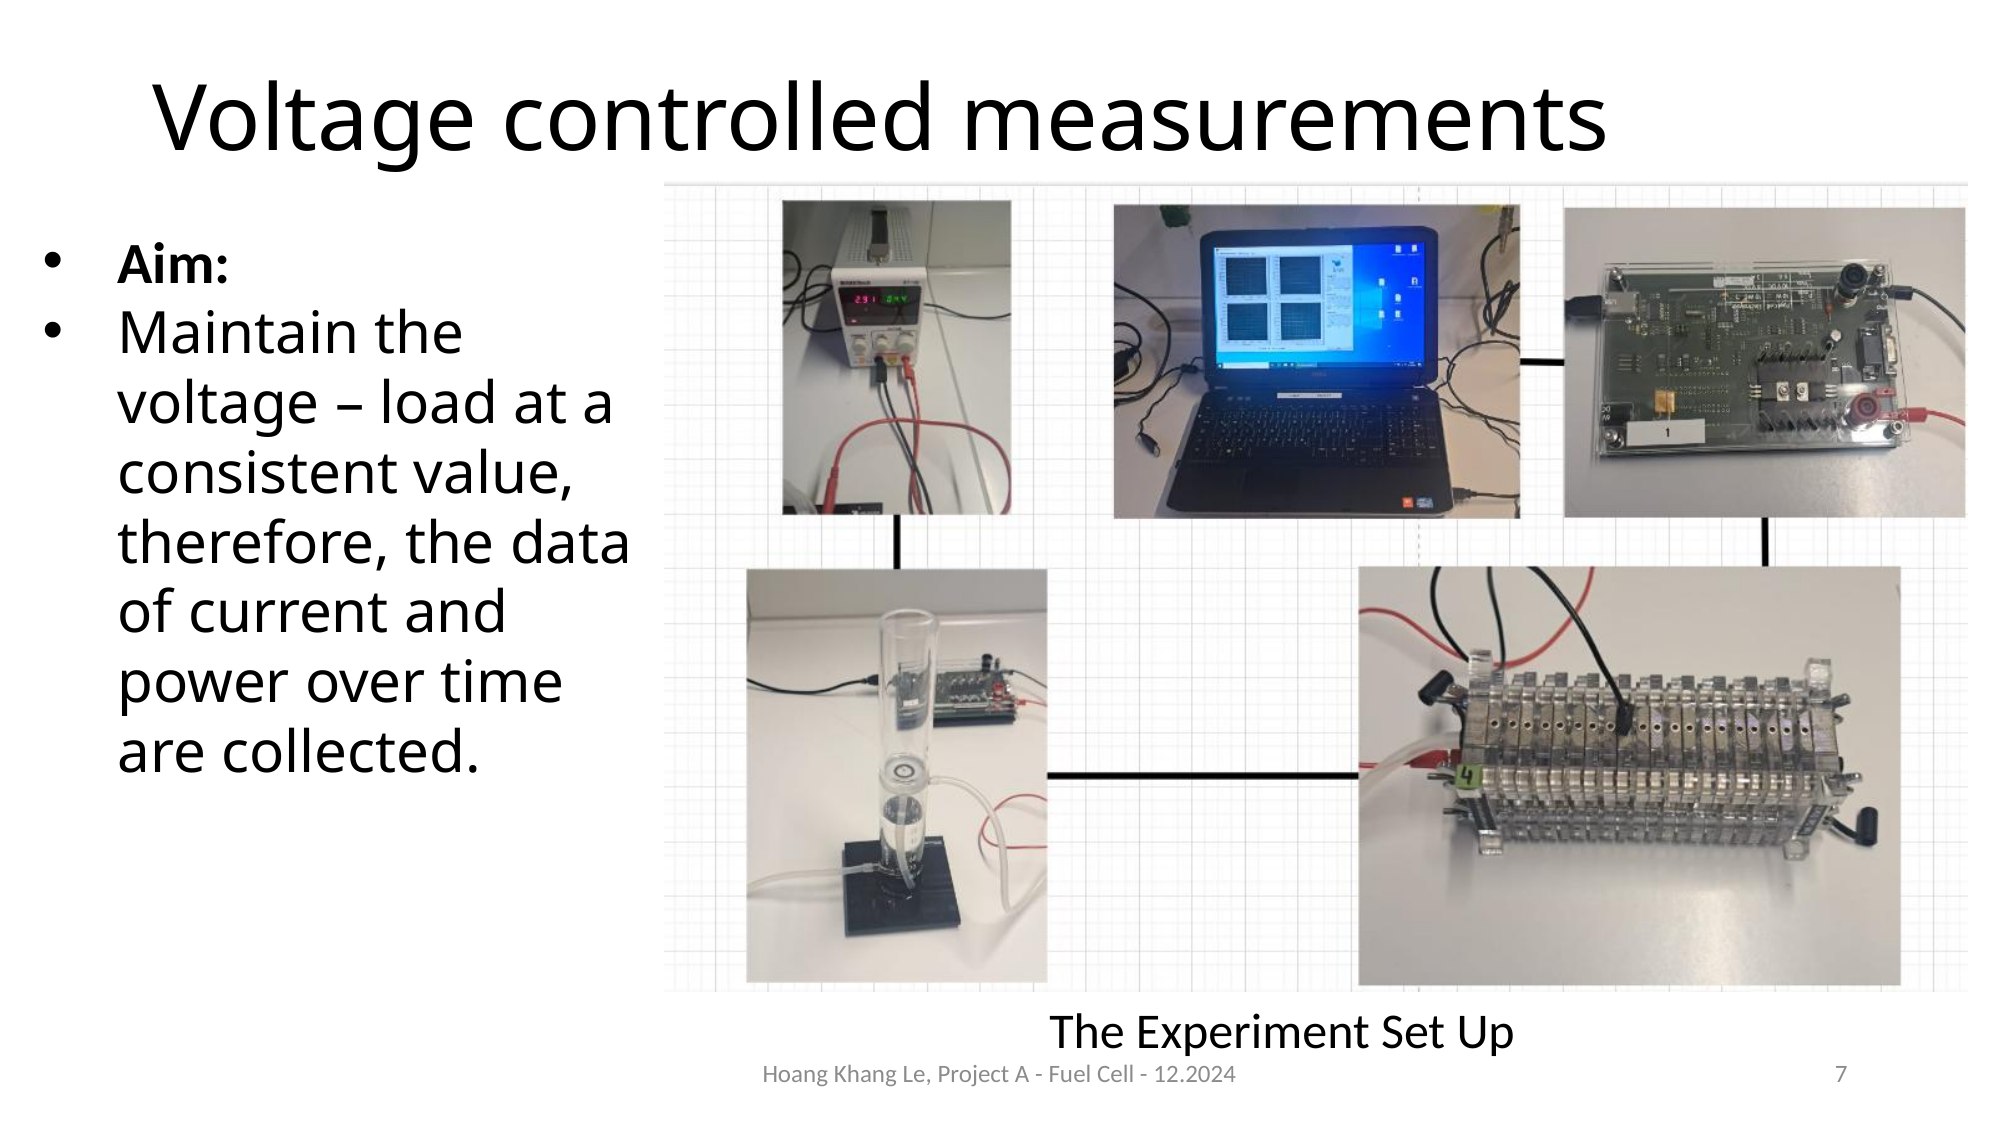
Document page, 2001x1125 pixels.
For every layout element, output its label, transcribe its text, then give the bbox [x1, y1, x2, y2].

text_box Aim: Maintain the voltage – load at a consistent value, therefore, the data of current and power over time are collected. [27, 217, 664, 792]
title Voltage controlled measurements [137, 12, 1863, 217]
footer Hoang Khang Le, Project A - Fuel Cell - 12.2024 [662, 1042, 1338, 1103]
text_box The Experiment Set Up [1034, 992, 1562, 1066]
slide_number 7 [1412, 1042, 1863, 1103]
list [664, 181, 1967, 992]
